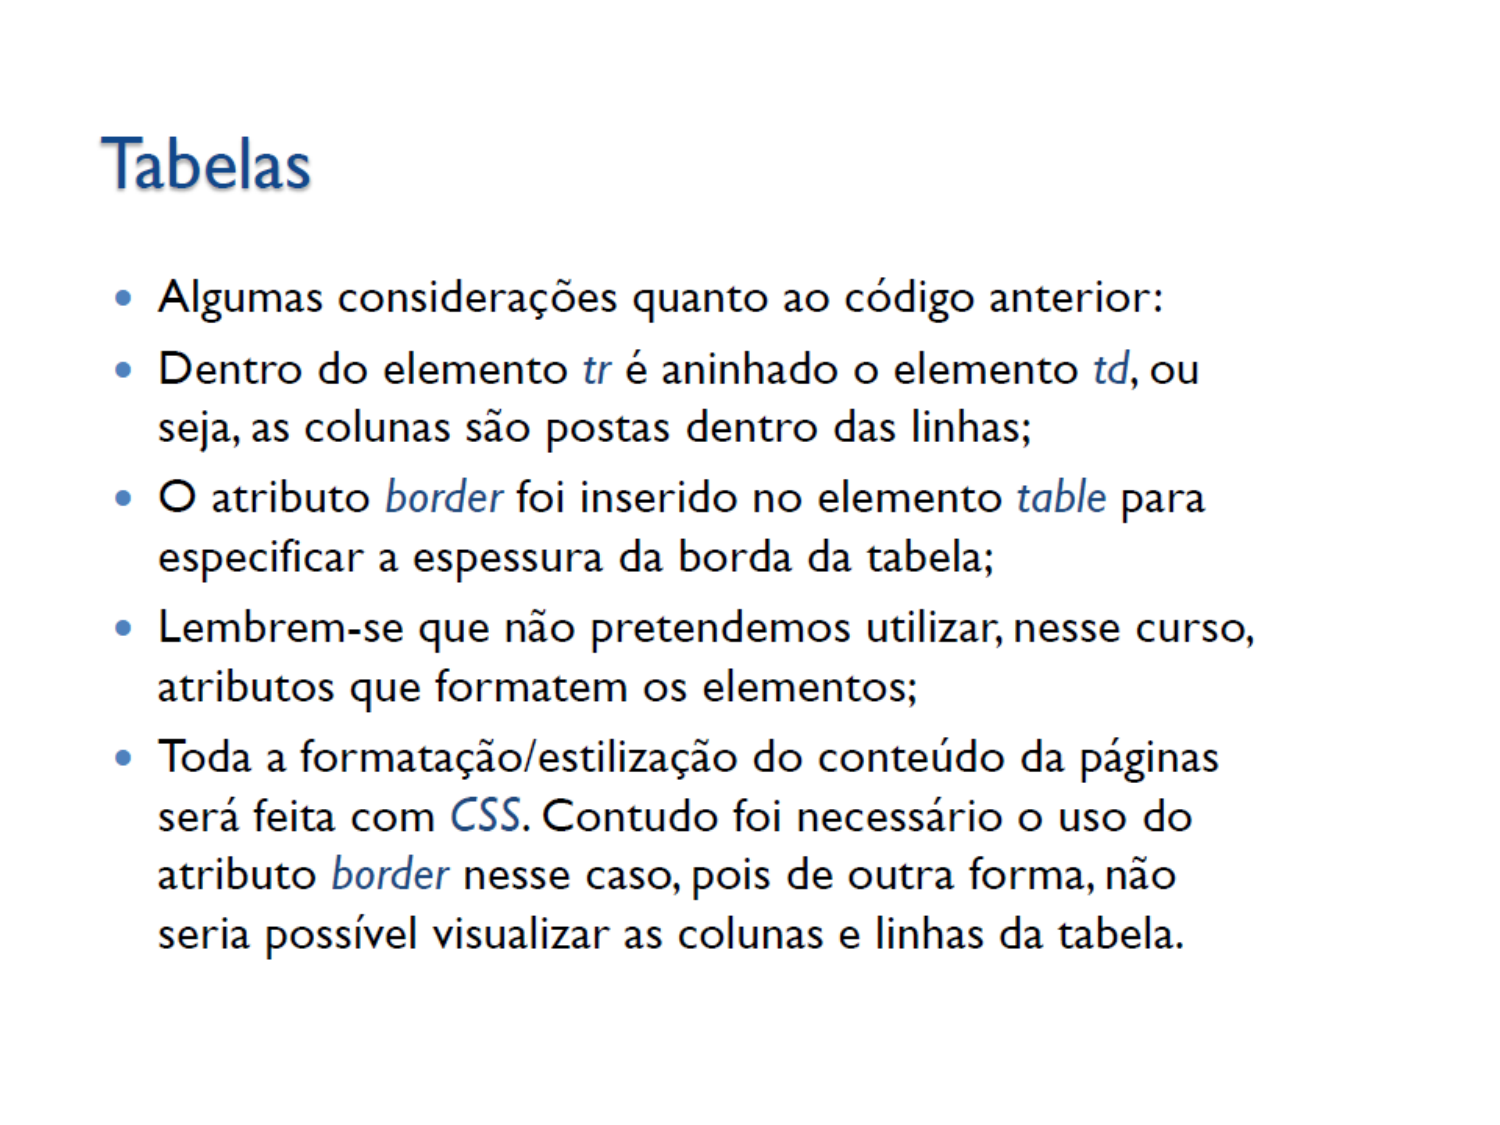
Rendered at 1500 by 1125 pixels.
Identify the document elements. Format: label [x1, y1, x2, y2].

picture [52, 54, 1301, 1002]
